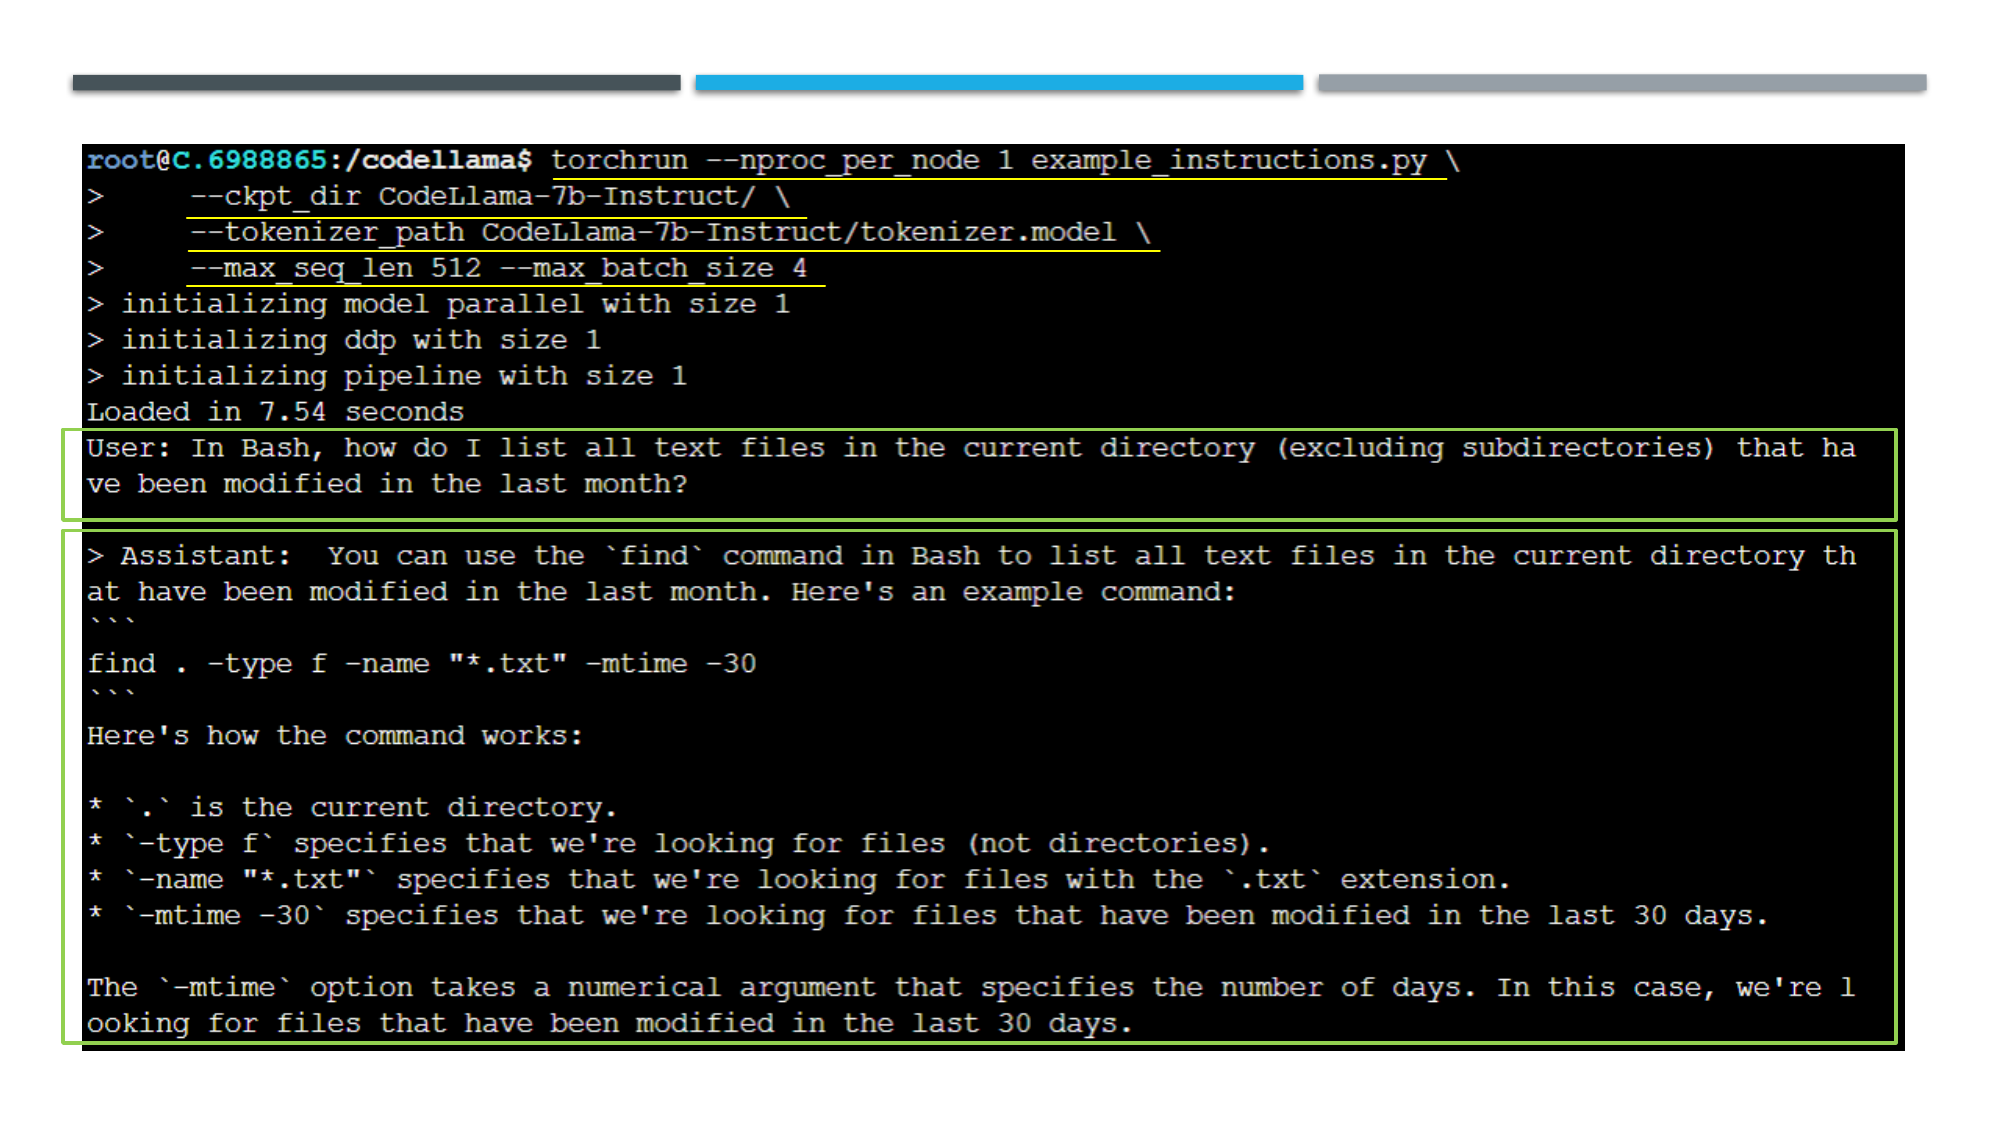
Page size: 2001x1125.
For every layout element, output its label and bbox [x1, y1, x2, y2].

text_box [61, 428, 77, 522]
text_box [61, 529, 77, 1045]
picture [82, 144, 1906, 1052]
